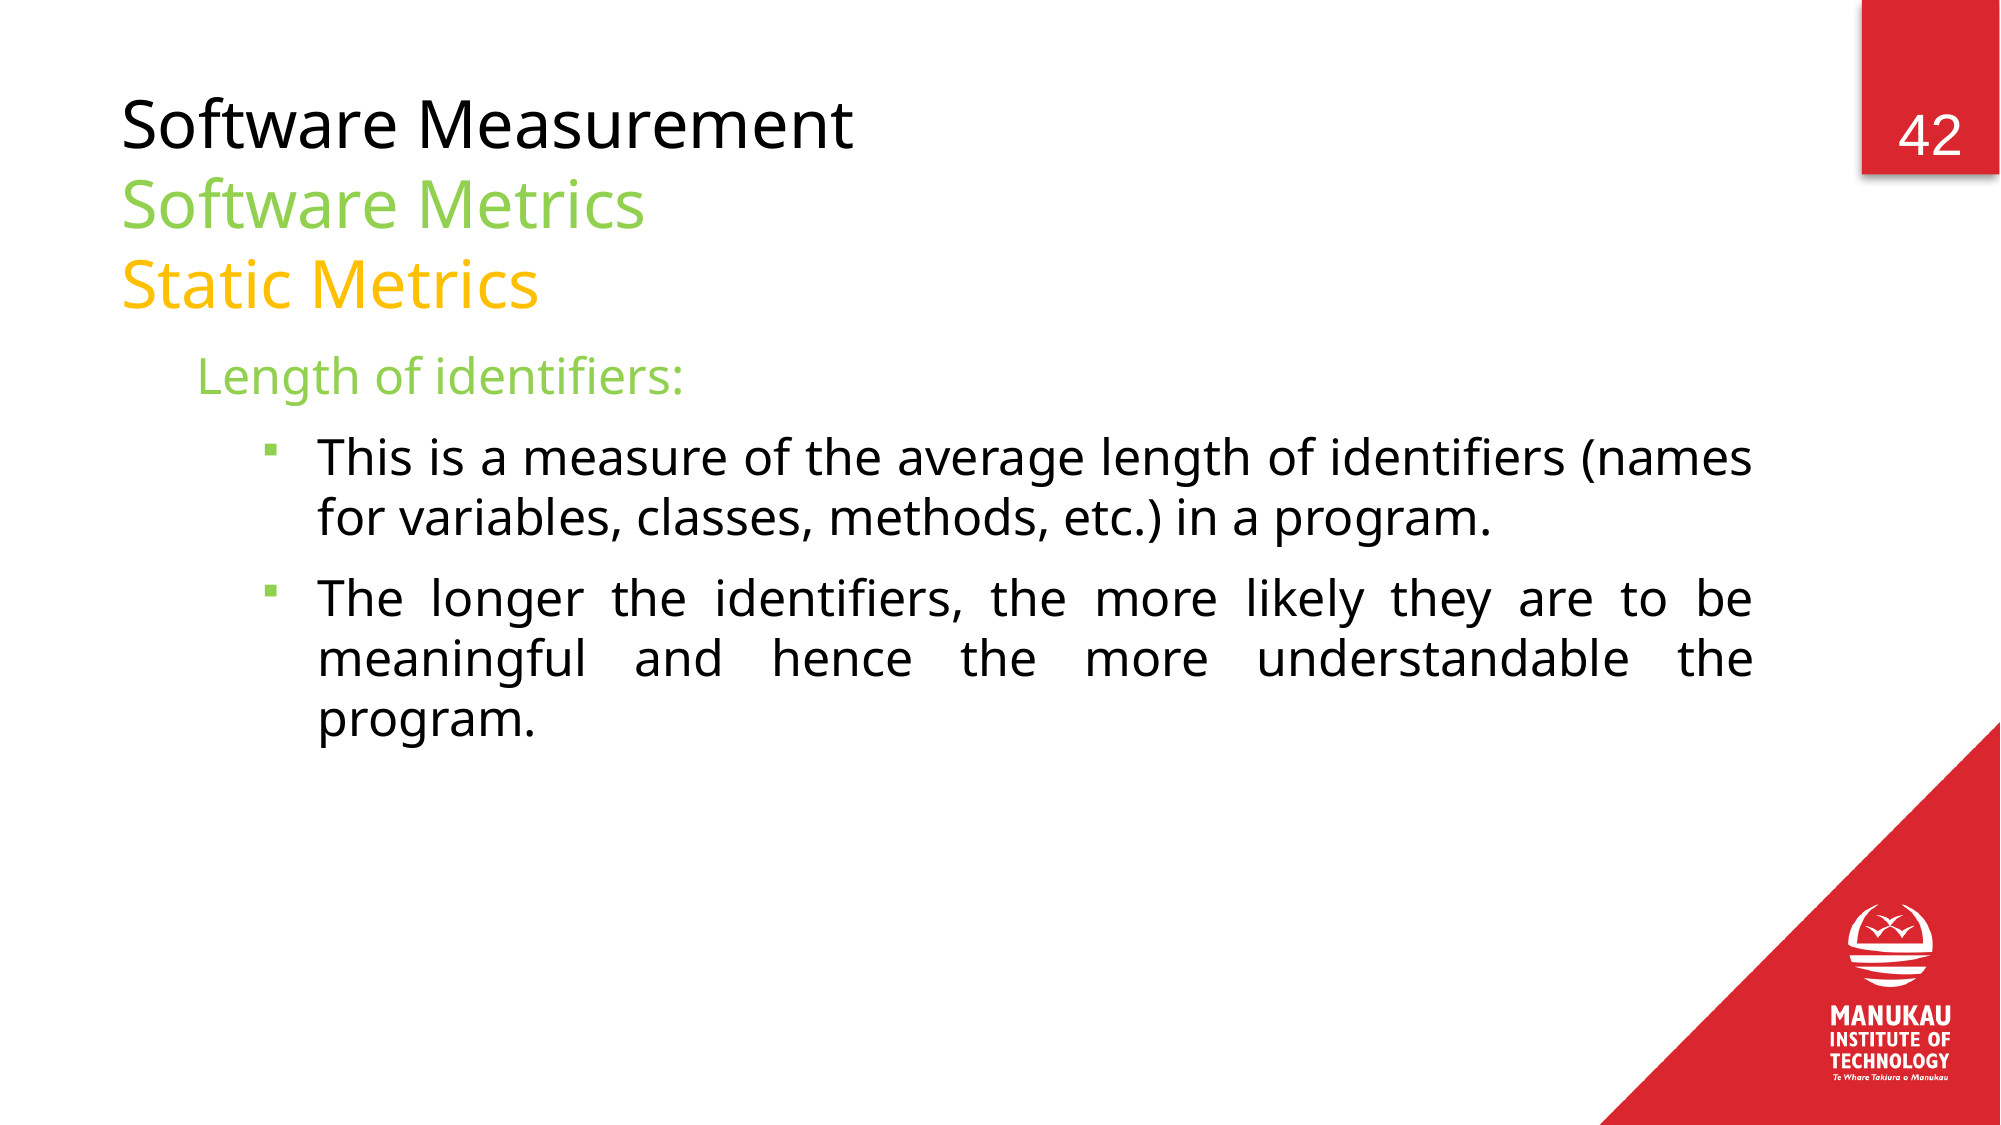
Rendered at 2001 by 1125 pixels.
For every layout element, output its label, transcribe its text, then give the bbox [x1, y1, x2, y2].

title Software Measurement Software Metrics Static Metrics [106, 74, 1649, 304]
picture [1592, 720, 2000, 1125]
list Length of identifiers: This is a measure of the average length of identifiers (names for variables, classes, methods, etc.) in a program. The longer the identifiers, the more likely they are to be meaningful and hence the more understandable the program. [181, 336, 1770, 1025]
text_box 42 [1861, 0, 2000, 175]
